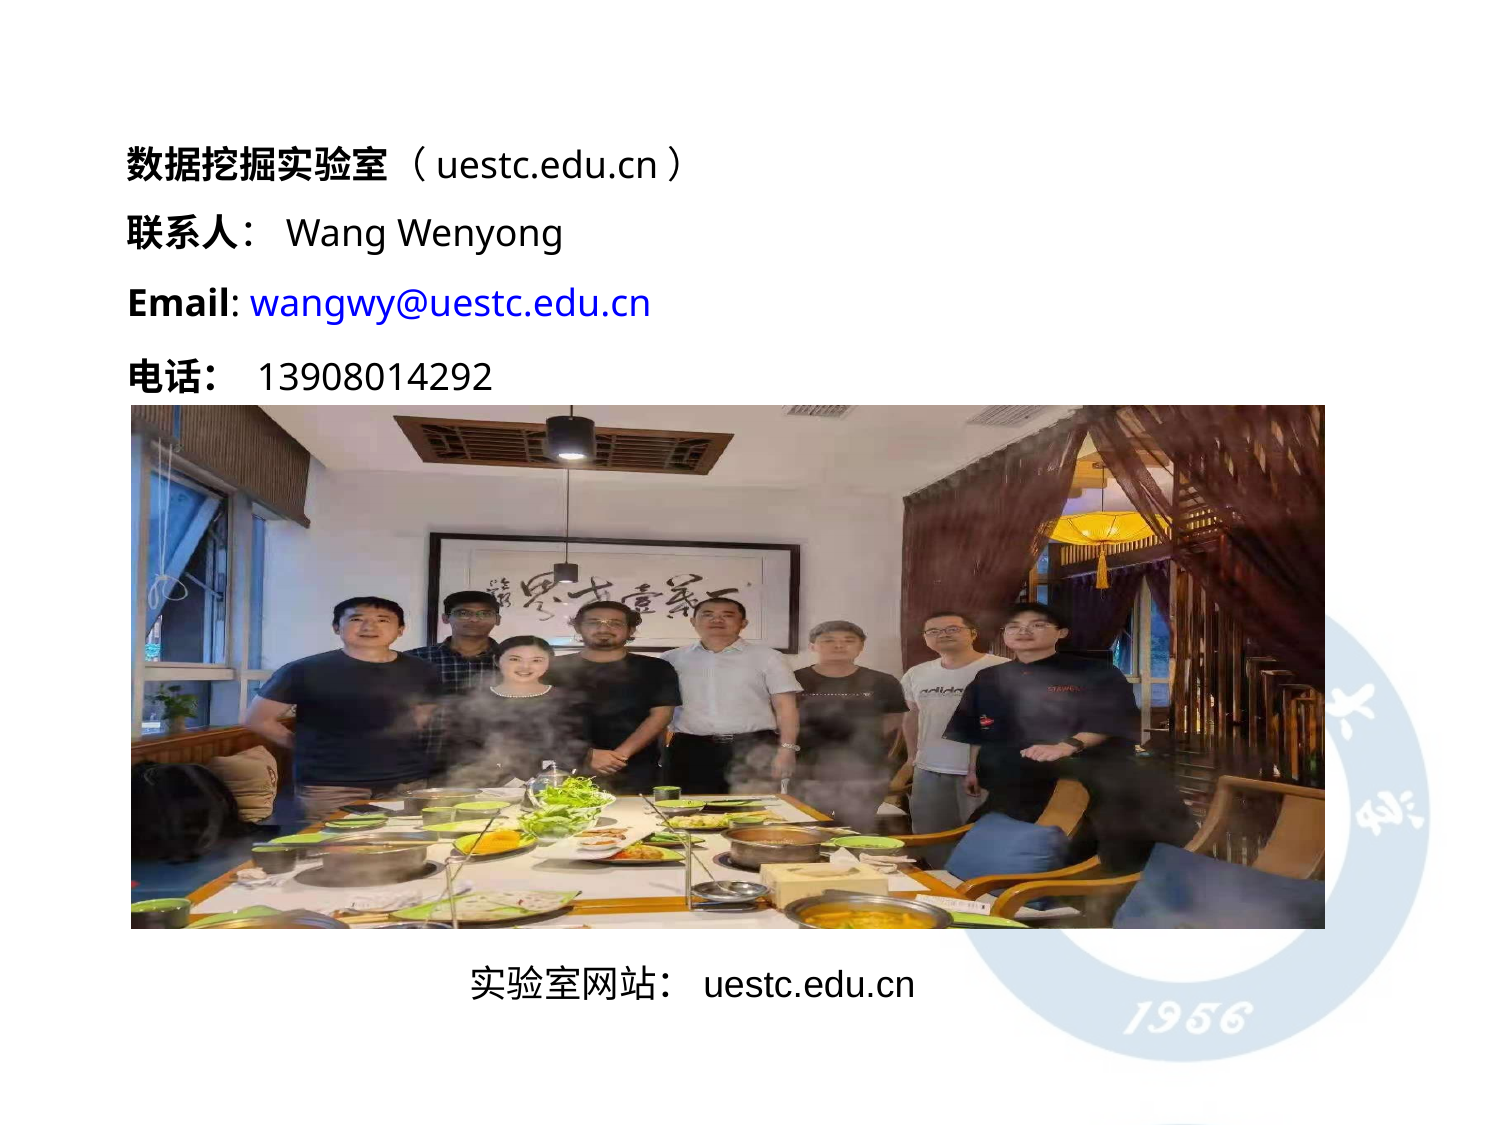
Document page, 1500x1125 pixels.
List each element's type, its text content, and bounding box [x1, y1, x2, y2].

text_box 数据挖掘实验室（uestc.edu.cn） 联系人：Wang Wenyong Email: wangwy@uestc.edu.cn 电话： 13908014292 [112, 66, 1329, 406]
text_box 实验室网站：uestc.edu.cn [454, 952, 1069, 1012]
picture [131, 404, 1325, 929]
